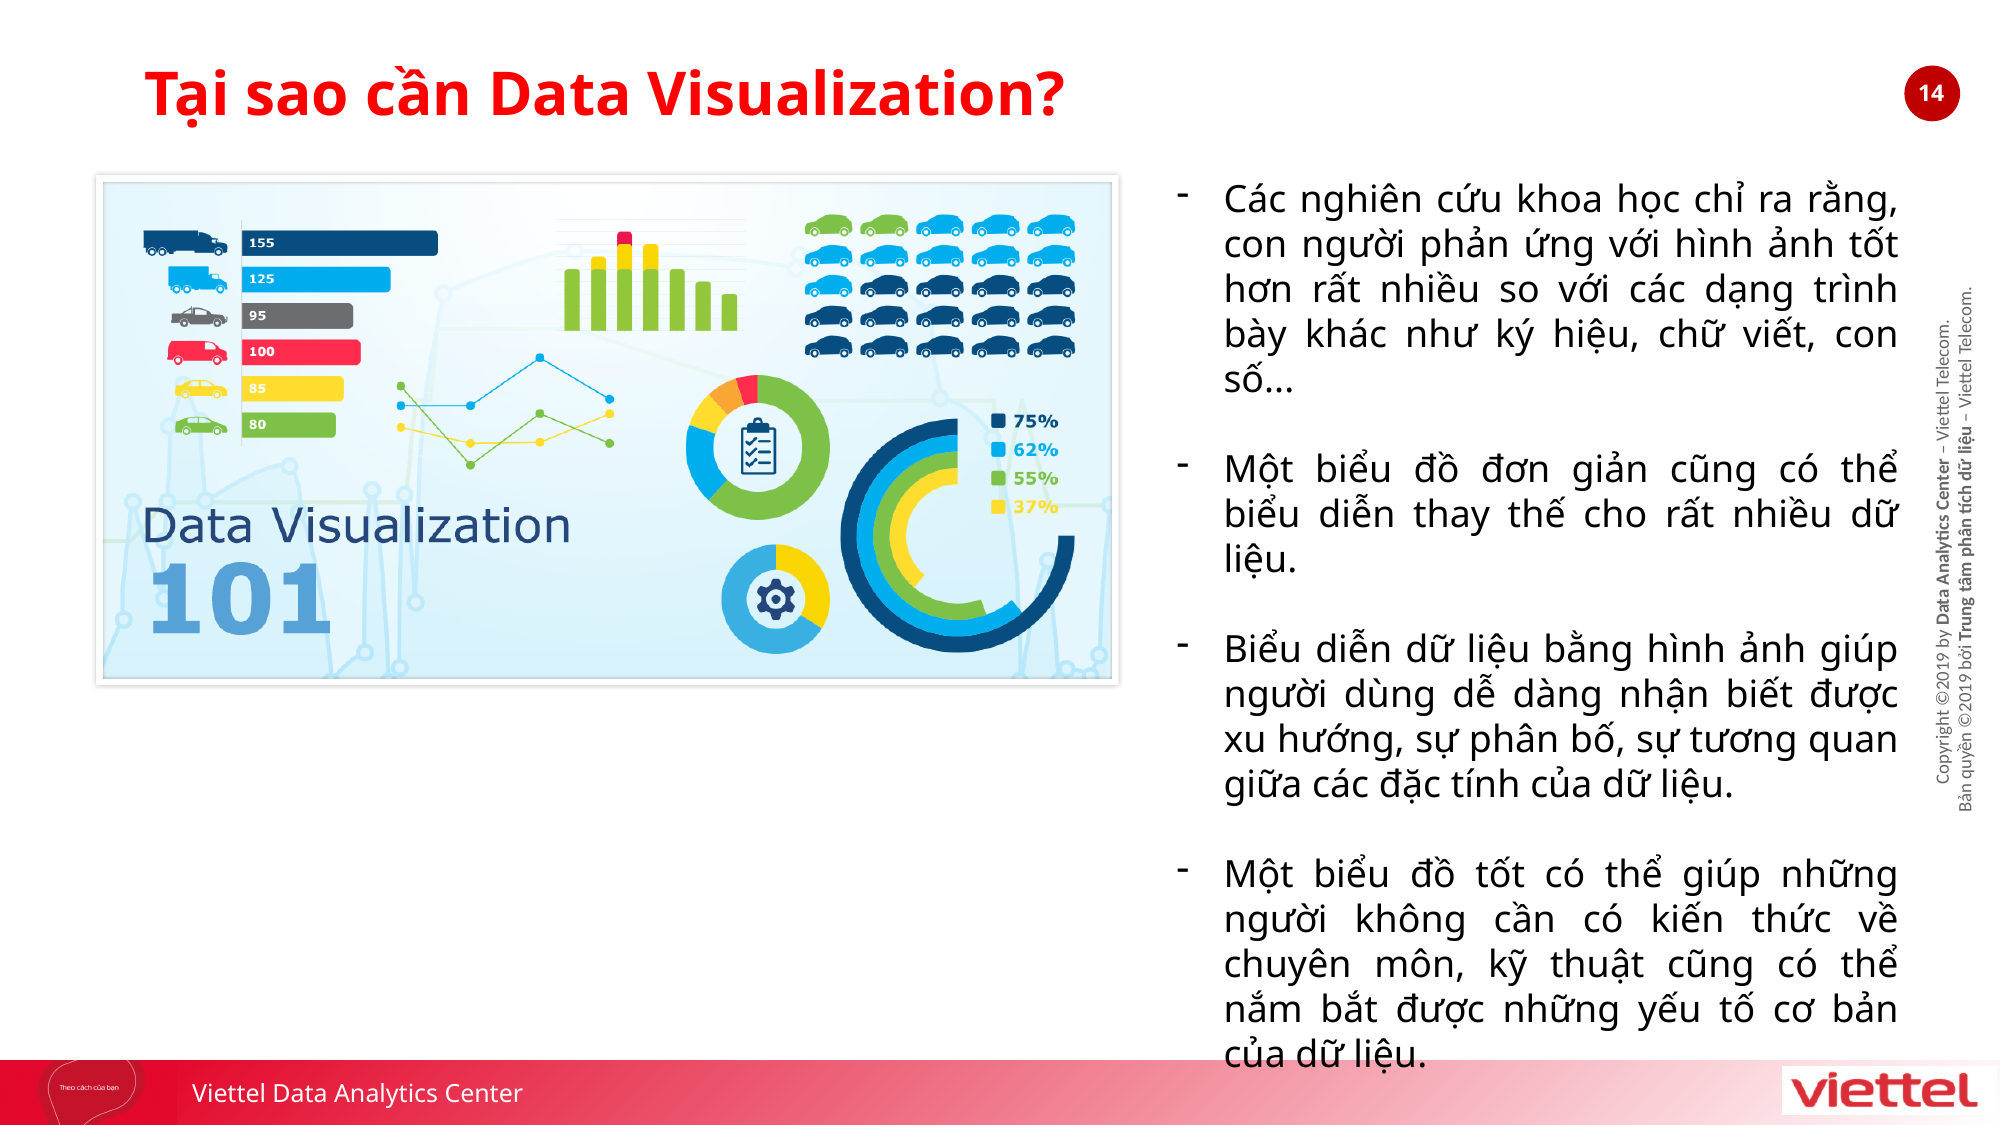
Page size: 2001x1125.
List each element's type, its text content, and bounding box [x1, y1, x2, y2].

text_box Tại sao cần Data Visualization? [129, 51, 1559, 113]
picture [88, 167, 1126, 696]
picture [0, 1060, 178, 1125]
text_box Các nghiên cứu khoa học chỉ ra rằng, con người phản ứng với hình ảnh tốt hơn rất nhiều so với các dạng trình bày khác như ký hiệu, chữ viết, con số... Một biểu đồ đơn giản cũng có thể biểu diễn thay thế cho rất nhiều dữ liệu. Biểu diễn dữ liệu bằng hình ảnh giúp người dùng dễ dàng nhận biết được xu hướng, sự phân bố, sự tương quan giữa các đặc tính của dữ liệu. Một biểu đồ tốt có thể giúp những người không cần có kiến thức về chuyên môn, kỹ thuật cũng có thể nắm bắt được những yếu tố cơ bản của dữ liệu. [1161, 167, 1914, 1083]
text_box Viettel Data Analytics Center [178, 1060, 2000, 1125]
picture [1782, 1066, 1997, 1115]
